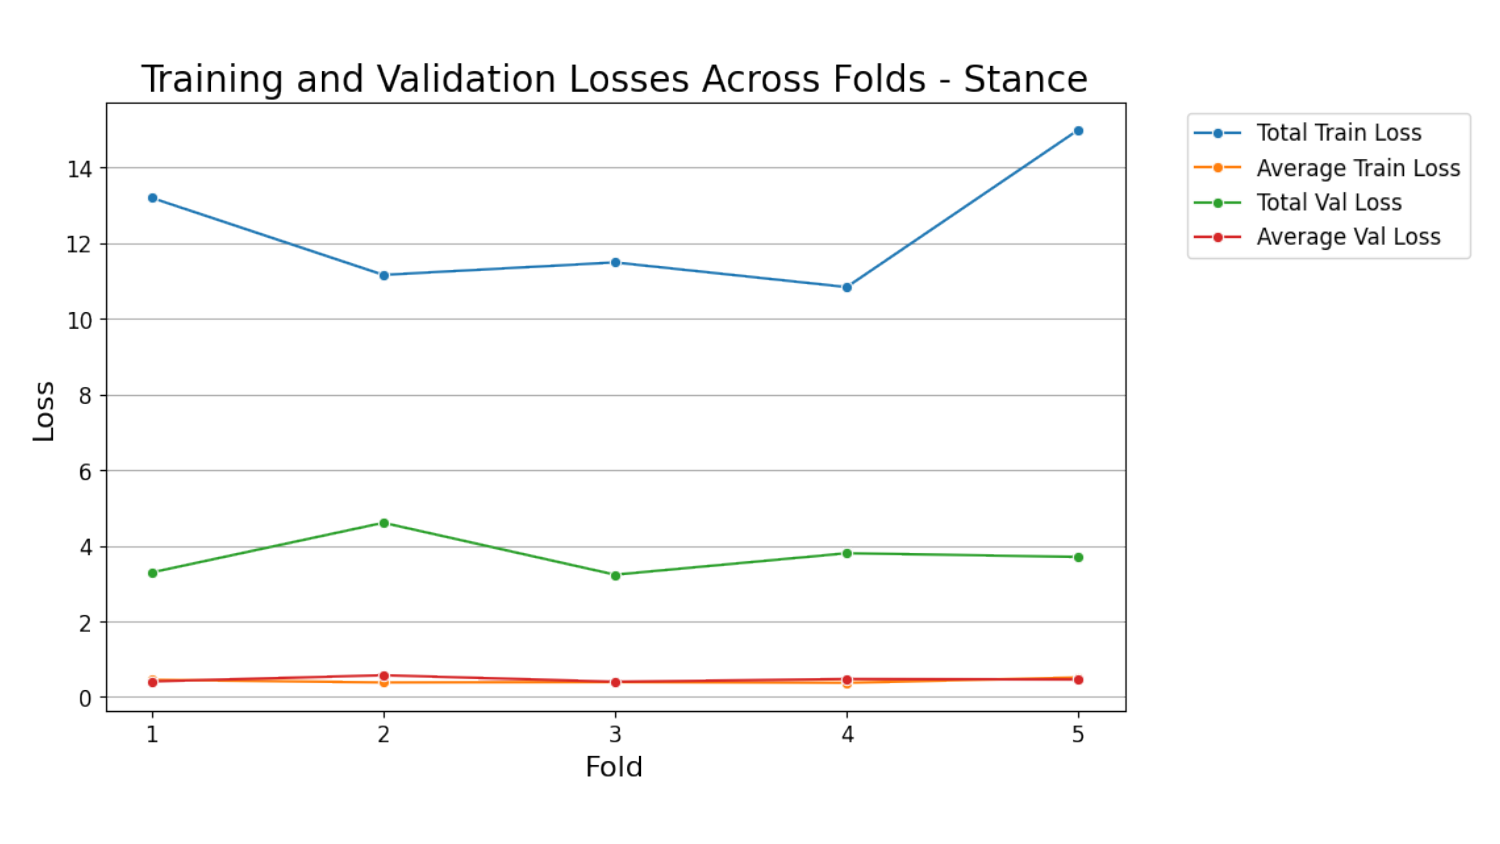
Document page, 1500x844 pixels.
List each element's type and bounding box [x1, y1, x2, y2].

picture [24, 50, 1476, 794]
